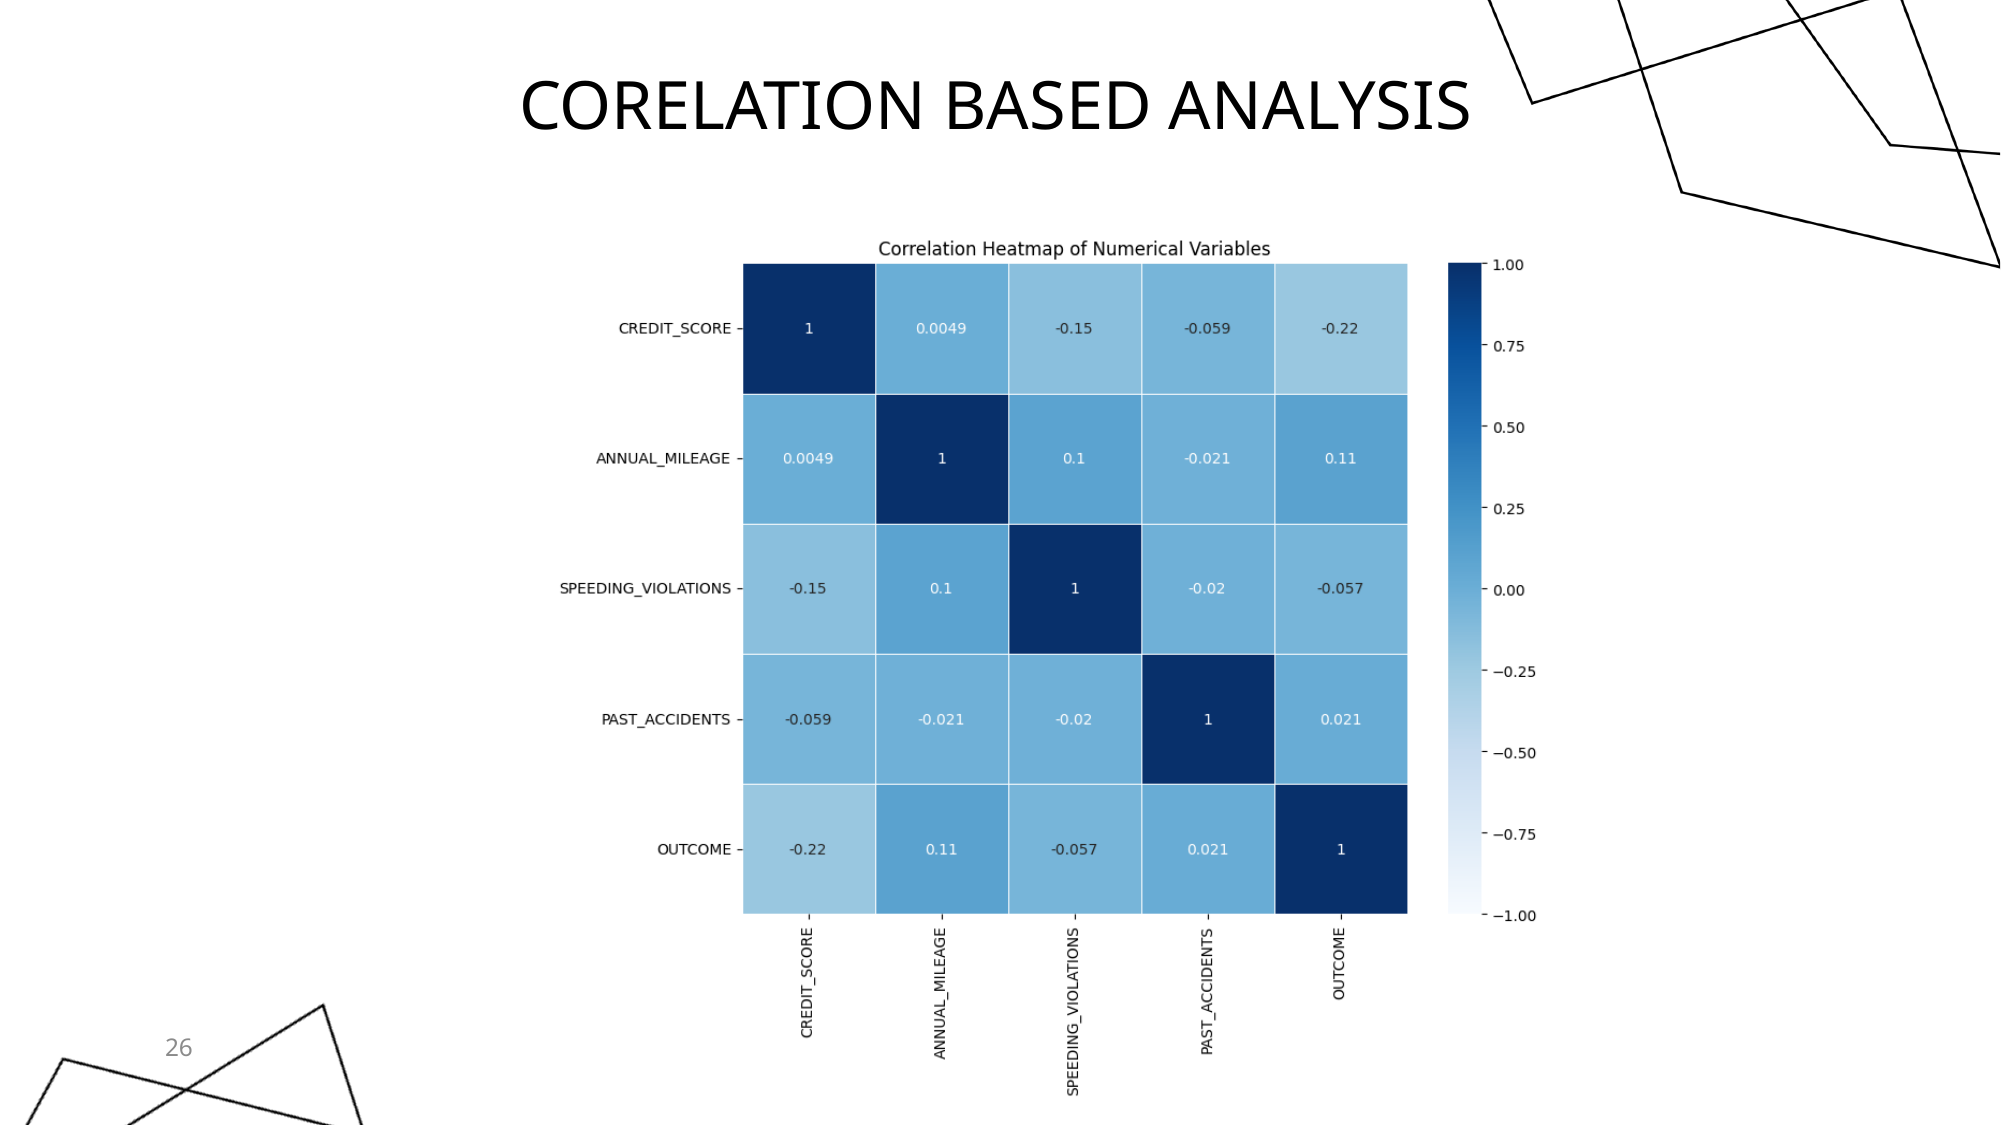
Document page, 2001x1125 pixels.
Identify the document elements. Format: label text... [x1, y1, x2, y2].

picture [548, 0, 2001, 1105]
slide_number 26 [150, 1024, 254, 1074]
picture [0, 976, 408, 1125]
title Corelation based Analysis [504, 22, 1592, 194]
